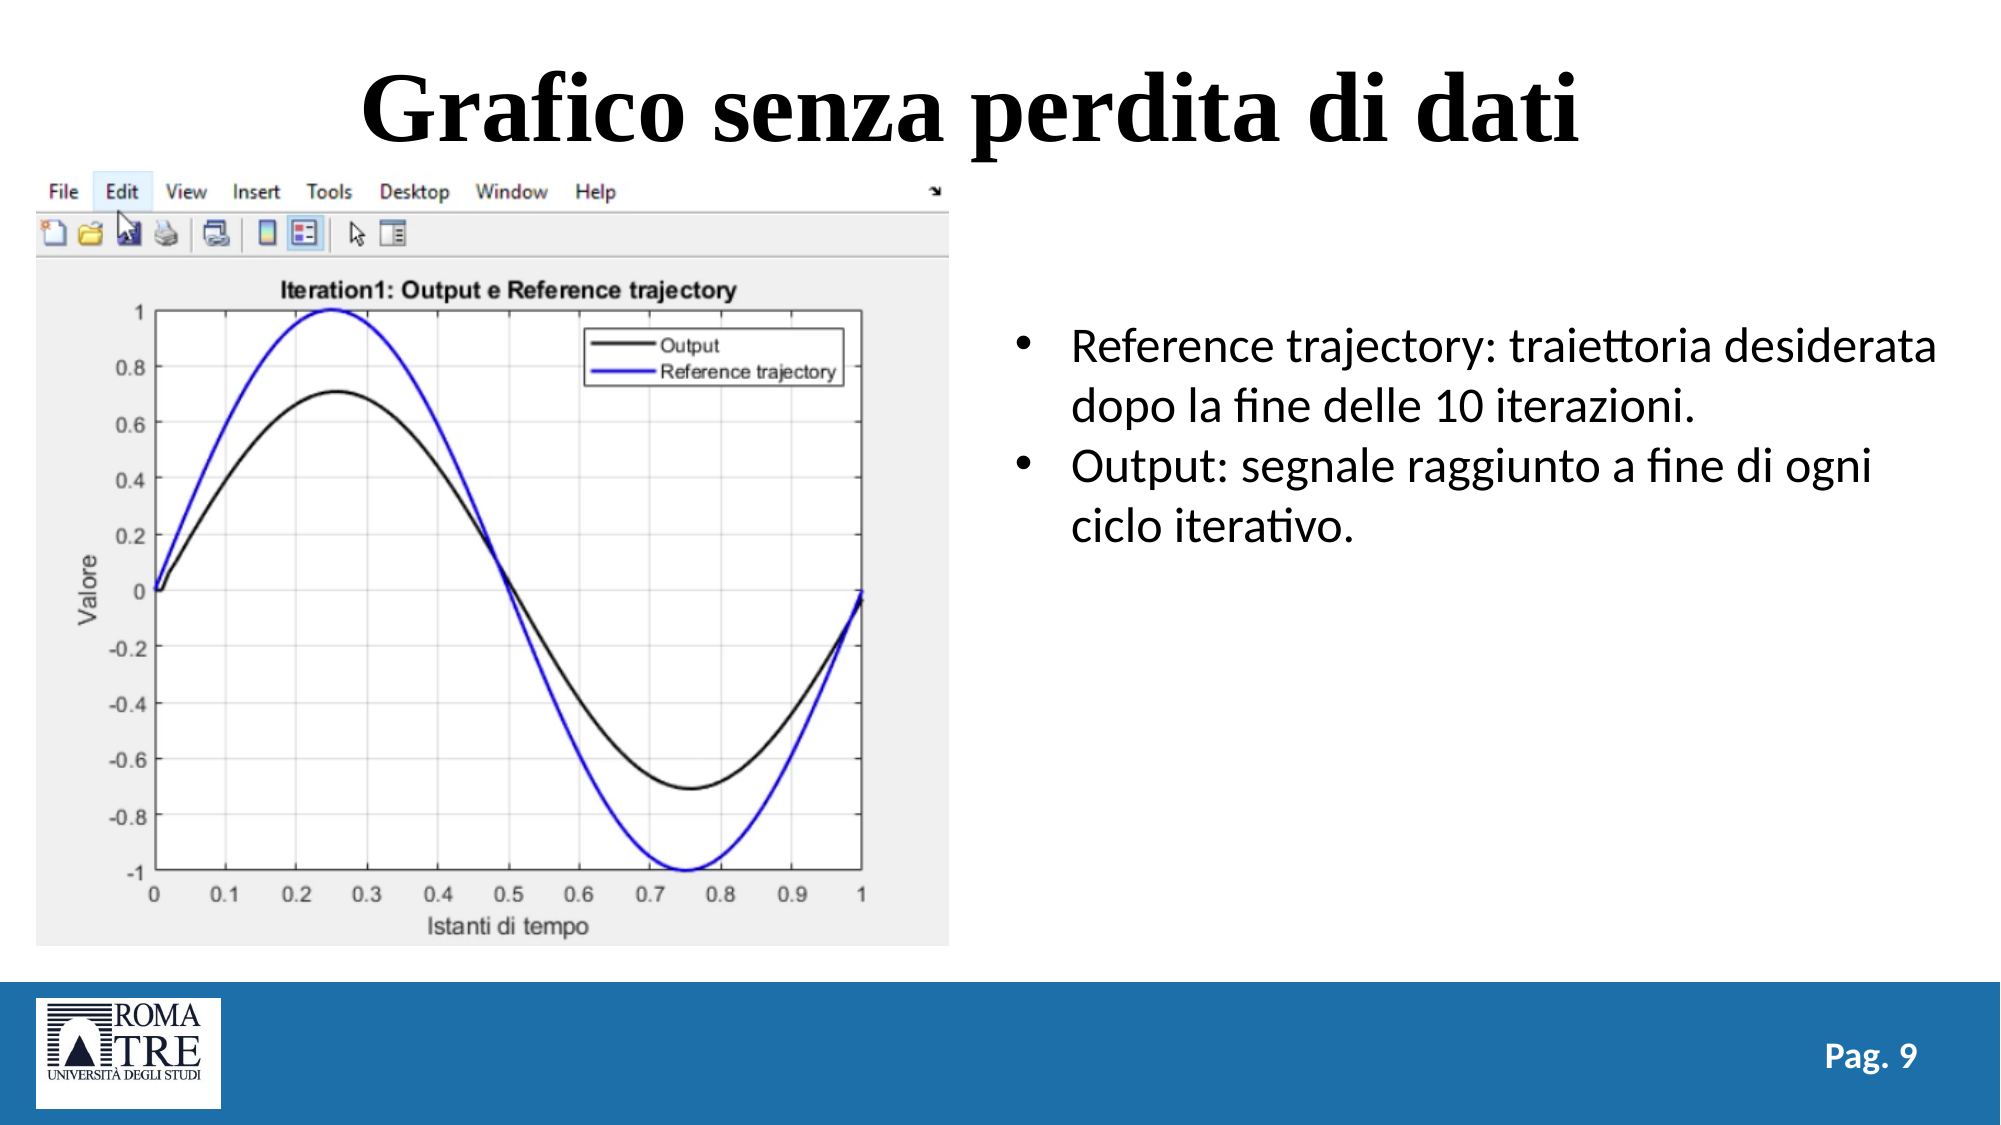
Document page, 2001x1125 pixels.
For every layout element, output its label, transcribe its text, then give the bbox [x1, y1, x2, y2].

text_box Pag. 9 [1778, 1023, 1964, 1083]
title Grafico senza perdita di dati [249, 41, 1692, 171]
text_box Reference trajectory: traiettoria desiderata dopo la fine delle 10 iterazioni. Output: segnale raggiunto a fine di ogni ciclo iterativo. [999, 304, 1964, 560]
picture [36, 998, 222, 1109]
text_box [0, 982, 2000, 1125]
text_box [36, 170, 950, 947]
